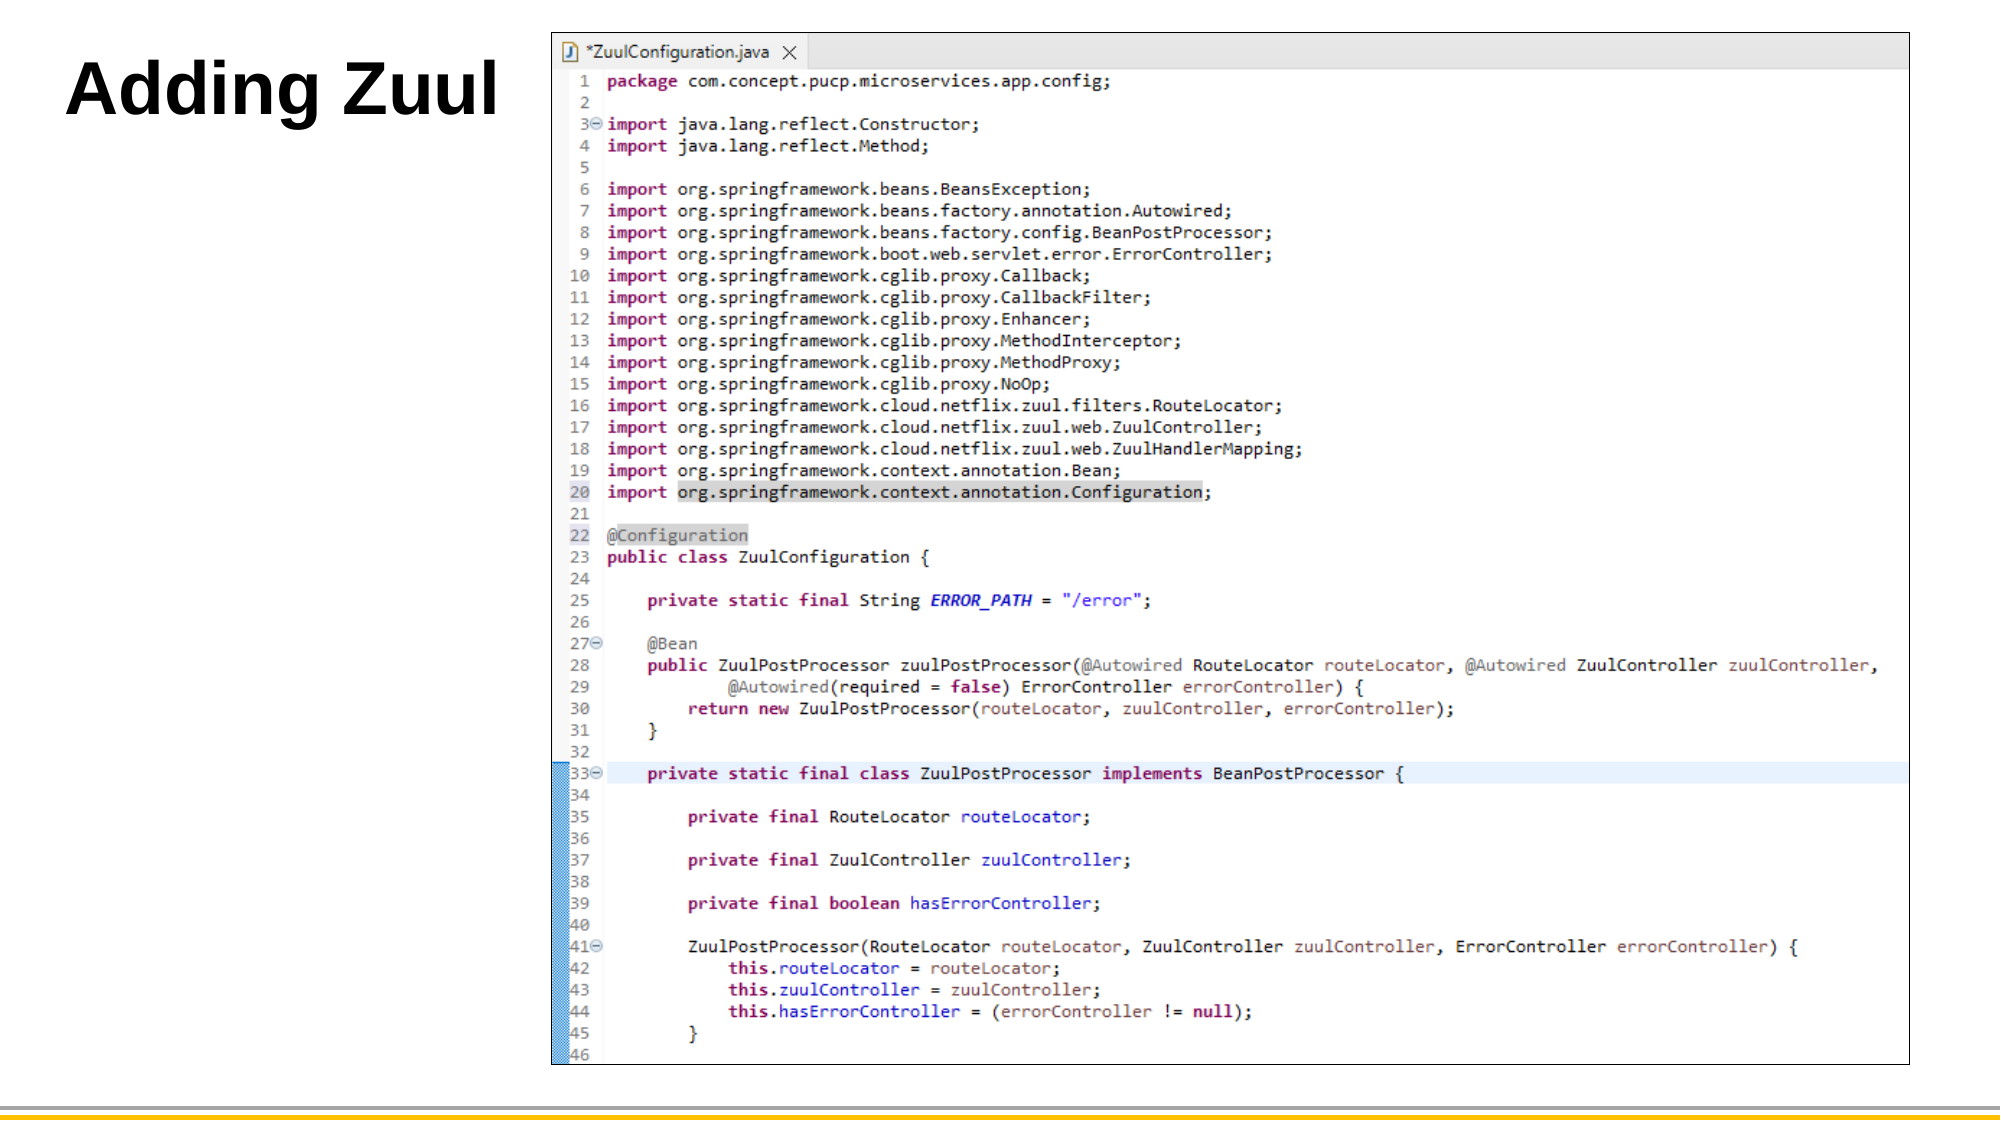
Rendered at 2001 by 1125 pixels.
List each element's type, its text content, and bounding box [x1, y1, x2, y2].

text_box Adding Zuul [49, 32, 549, 138]
picture [551, 31, 1911, 1065]
